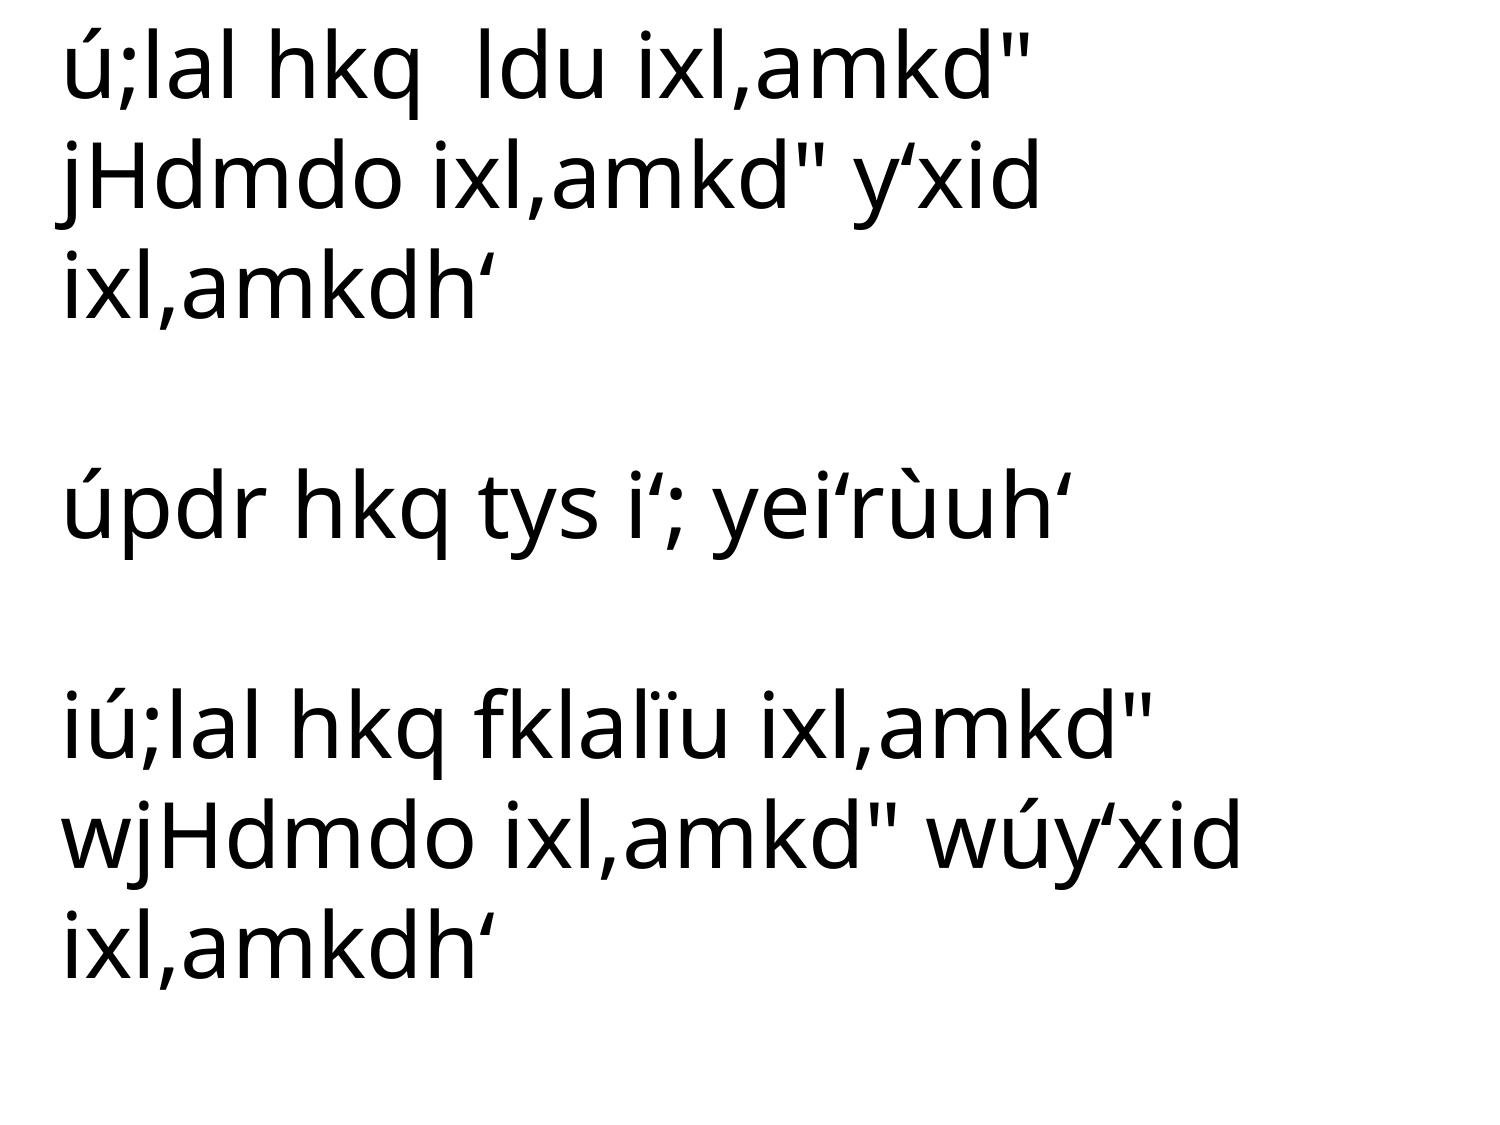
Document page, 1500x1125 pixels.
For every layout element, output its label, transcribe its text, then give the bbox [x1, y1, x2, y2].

text_box ú;lal hkq ldu ixl,amkd" jHdmdo ixl,amkd" y‘xid ixl,amkdh‘ úpdr hkq tys i‘; yei‘rùuh‘ iú;lal hkq fklalïu ixl,amkd" wjHdmdo ixl,amkd" wúy‘xid ixl,amkdh‘ iúpdr hkq tys i‘; yei‘rùuh [46, 0, 1478, 1125]
